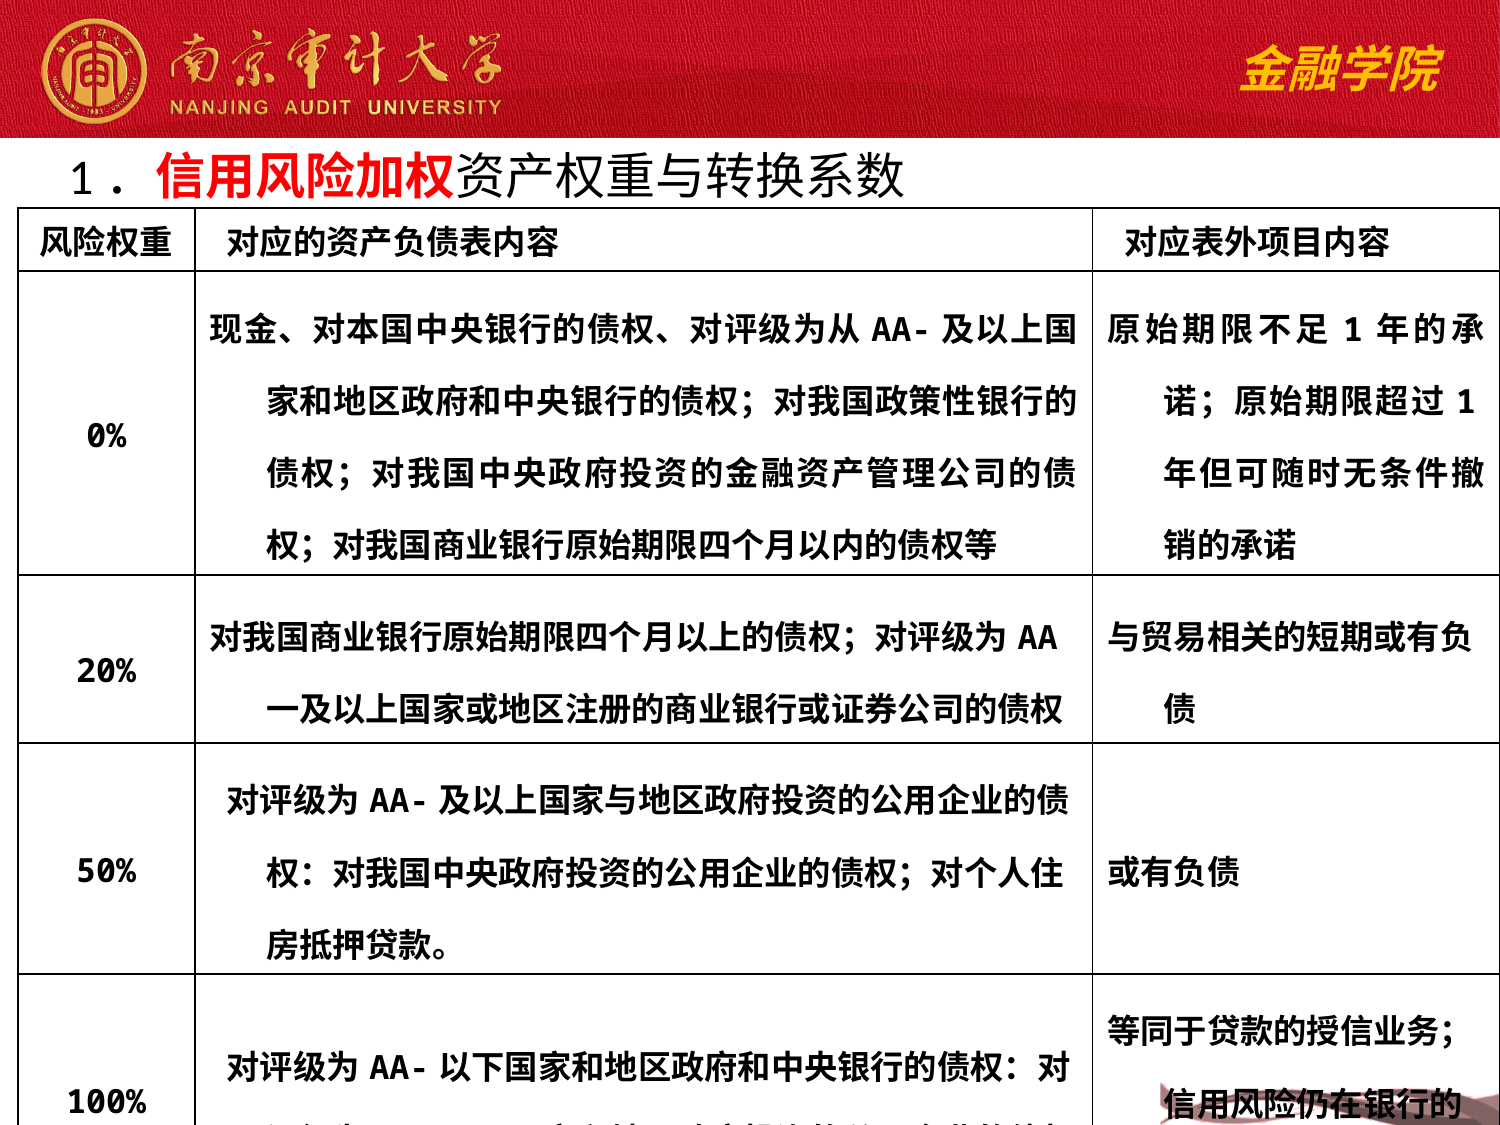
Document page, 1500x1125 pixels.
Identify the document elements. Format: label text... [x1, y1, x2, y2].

table_header 风险权重 [19, 209, 194, 270]
table_cell 对我国商业银行原始期限四个月以上的债权；对评级为AA一及以上国家或地区注册的商业银行或证券公司的债权 [196, 576, 1092, 742]
table_cell 与贸易相关的短期或有负债 [1093, 576, 1499, 742]
table_cell 等同于贷款的授信业务；信用风险仍在银行的资产销售与购买协议 [1093, 975, 1499, 1125]
table_cell 或有负债 [1093, 744, 1499, 973]
table_header 对应表外项目内容 [1093, 209, 1499, 270]
table_cell 对评级为AA-及以上国家与地区政府投资的公用企业的债权：对我国中央政府投资的公用企业的债权；对个人住房抵押贷款。 [196, 744, 1092, 973]
table_cell 20% [19, 576, 194, 742]
list 1．信用风险加权资产权重与转换系数 [53, 137, 1388, 207]
table_cell 现金、对本国中央银行的债权、对评级为从AA-及以上国家和地区政府和中央银行的债权；对我国政策性银行的债权；对我国中央政府投资的金融资产管理公司的债权；对我国商业银行原始期限四个月以内的债权等 [196, 272, 1092, 574]
table_cell 对评级为AA-以下国家和地区政府和中央银行的债权：对评级为AA-以下国家和地区政府投资的公用企业的债权 [196, 975, 1092, 1125]
table_header 对应的资产负债表内容 [196, 209, 1092, 270]
table_cell 0% [19, 272, 194, 574]
picture [0, 0, 1500, 153]
table_cell 100% [19, 975, 194, 1125]
table_cell 原始期限不足1年的承诺；原始期限超过1年但可随时无条件撤销的承诺 [1093, 272, 1499, 574]
table_cell 50% [19, 744, 194, 973]
